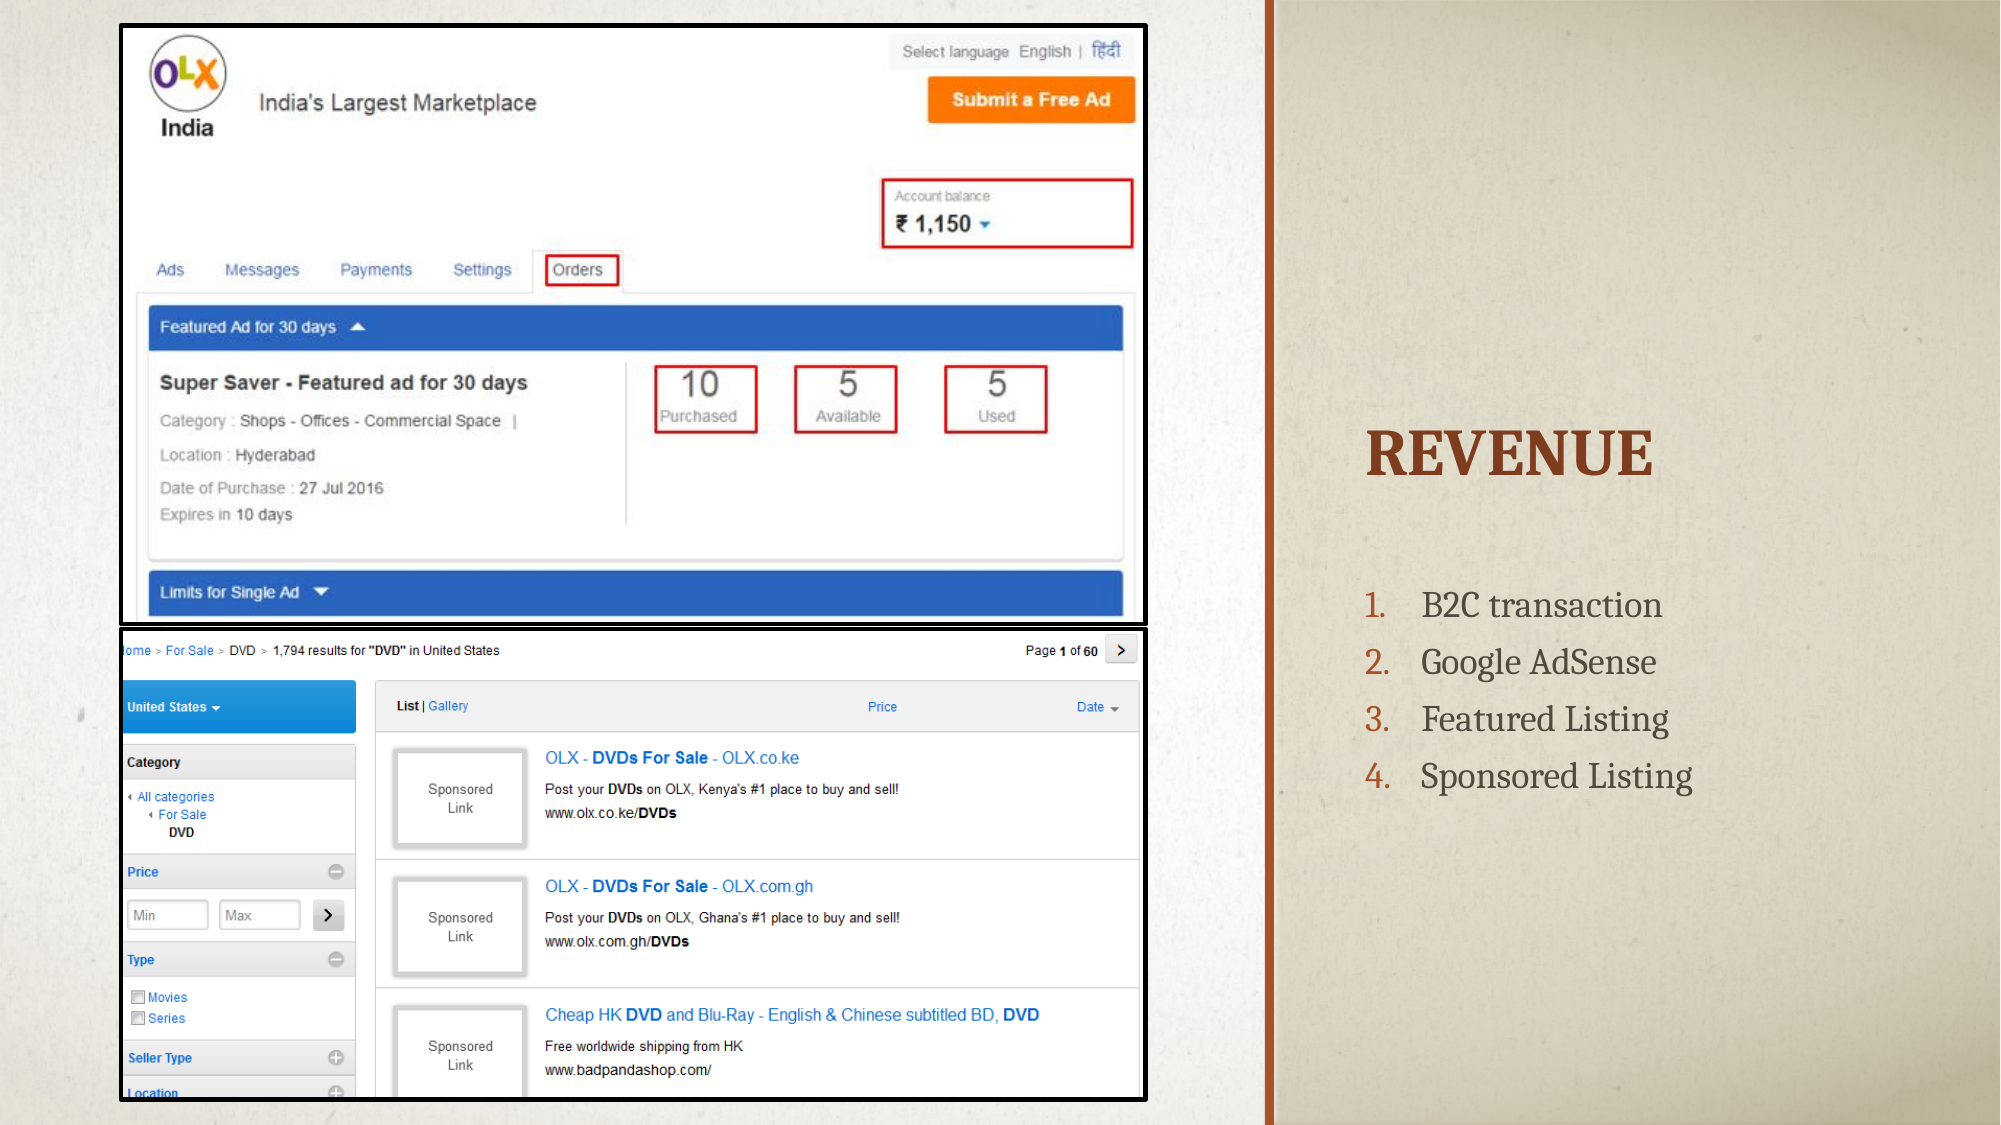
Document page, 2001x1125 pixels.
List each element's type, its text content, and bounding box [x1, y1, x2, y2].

picture [0, 0, 1264, 1125]
picture [1274, 0, 2001, 1125]
list B2C transaction Google AdSense Featured Listing Sponsored Listing [1350, 577, 1920, 840]
title Revenue [1350, 234, 1920, 498]
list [123, 631, 1144, 1097]
